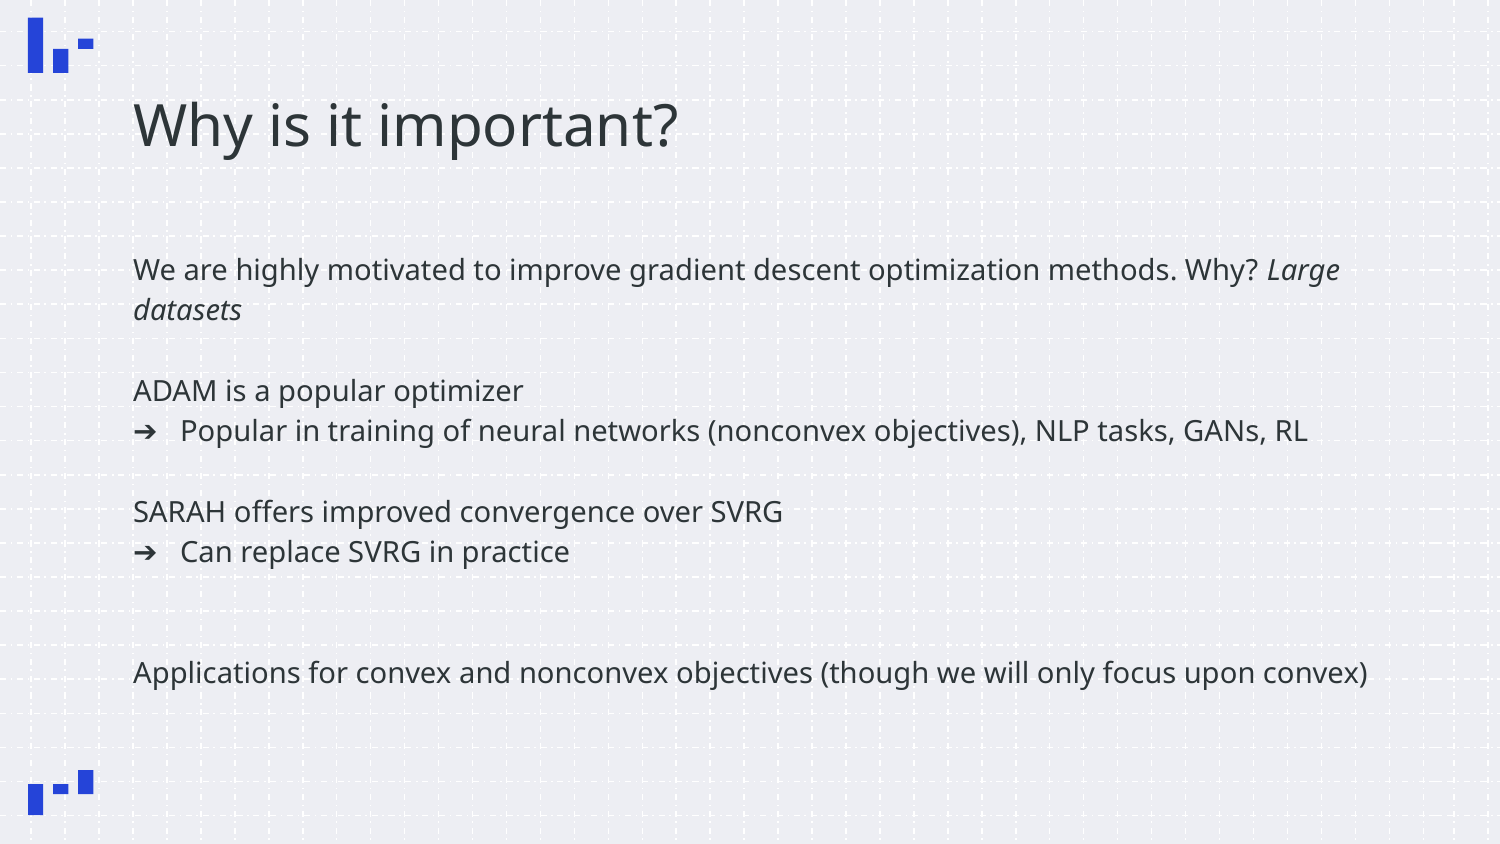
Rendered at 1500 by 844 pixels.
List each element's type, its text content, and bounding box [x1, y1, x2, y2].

subtitle We are highly motivated to improve gradient descent optimization methods. Why? Large datasets ADAM is a popular optimizer Popular in training of neural networks (nonconvex objectives), NLP tasks, GANs, RL SARAH offers improved convergence over SVRG Can replace SVRG in practice Applications for convex and nonconvex objectives (though we will only focus upon convex) [118, 230, 1446, 756]
title Why is it important? [118, 72, 801, 230]
